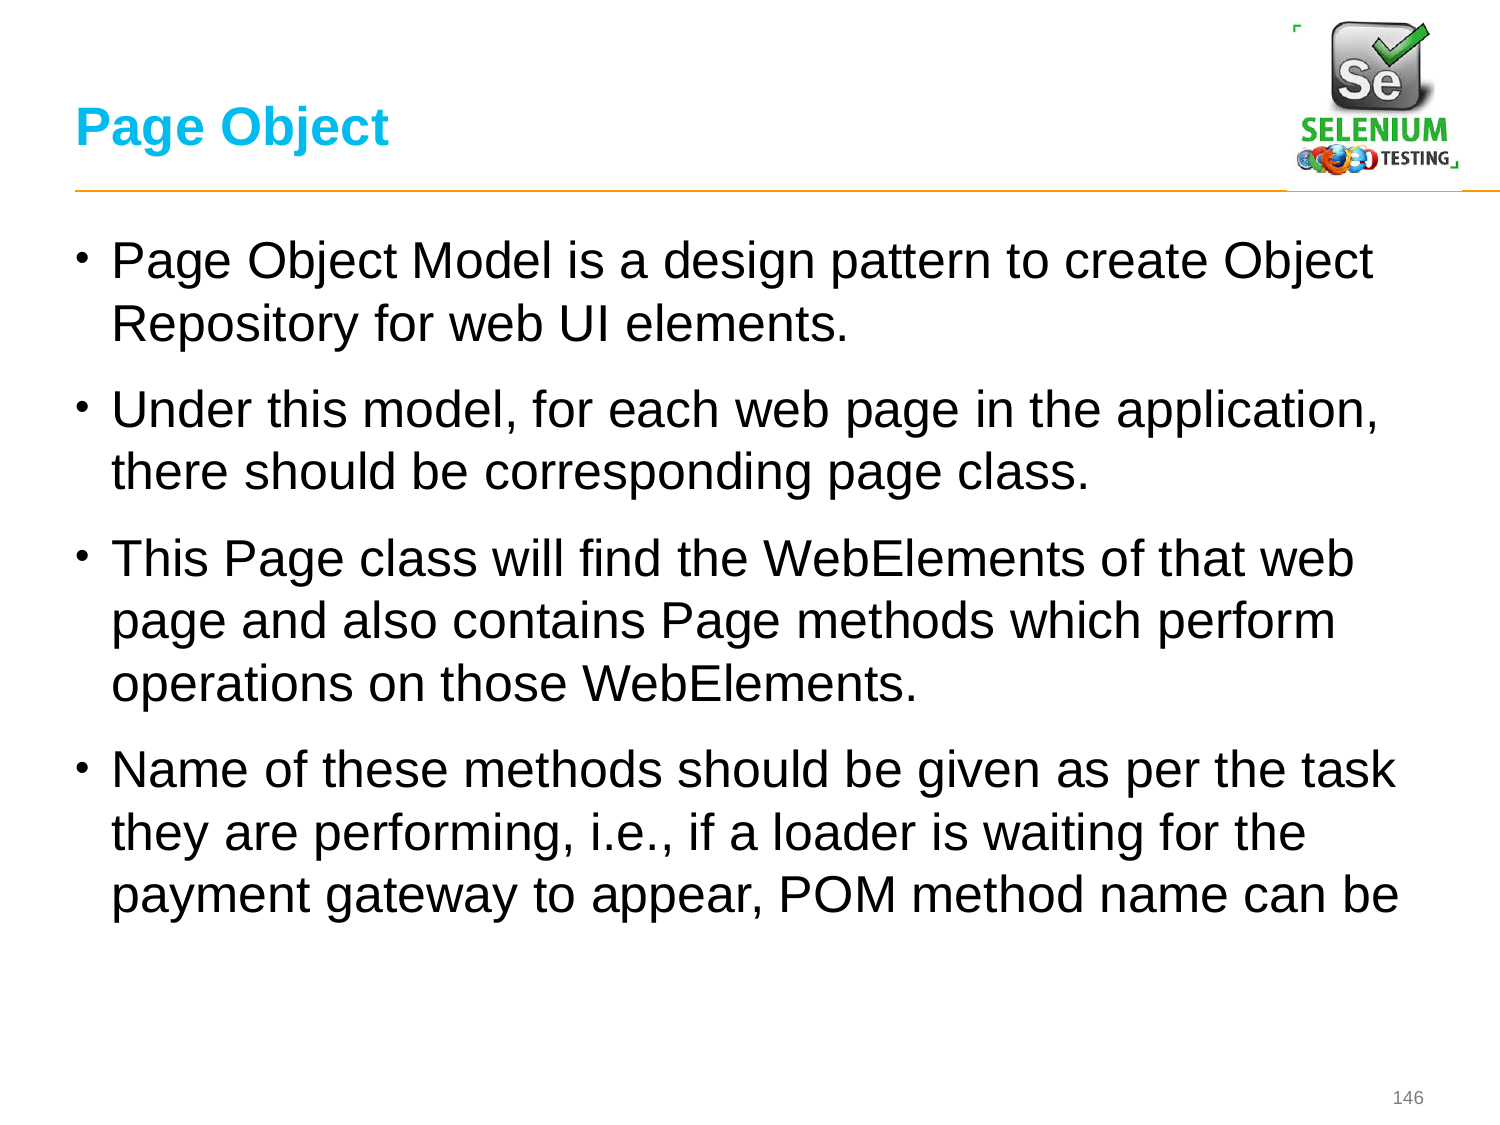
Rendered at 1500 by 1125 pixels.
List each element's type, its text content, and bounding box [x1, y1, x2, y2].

title Page Object [75, 27, 1422, 157]
picture [1287, 16, 1462, 191]
list Page Object Model is a design pattern to create Object Repository for web UI elements. Under this model, for each web page in the application, there should be corresponding page class. This Page class will find the WebElements of that web page and also contains Page methods which perform operations on those WebElements. Name of these methods should be given as per the task they are performing, i.e., if a loader is waiting for the payment gateway to appear, POM method name can be [75, 226, 1425, 1018]
